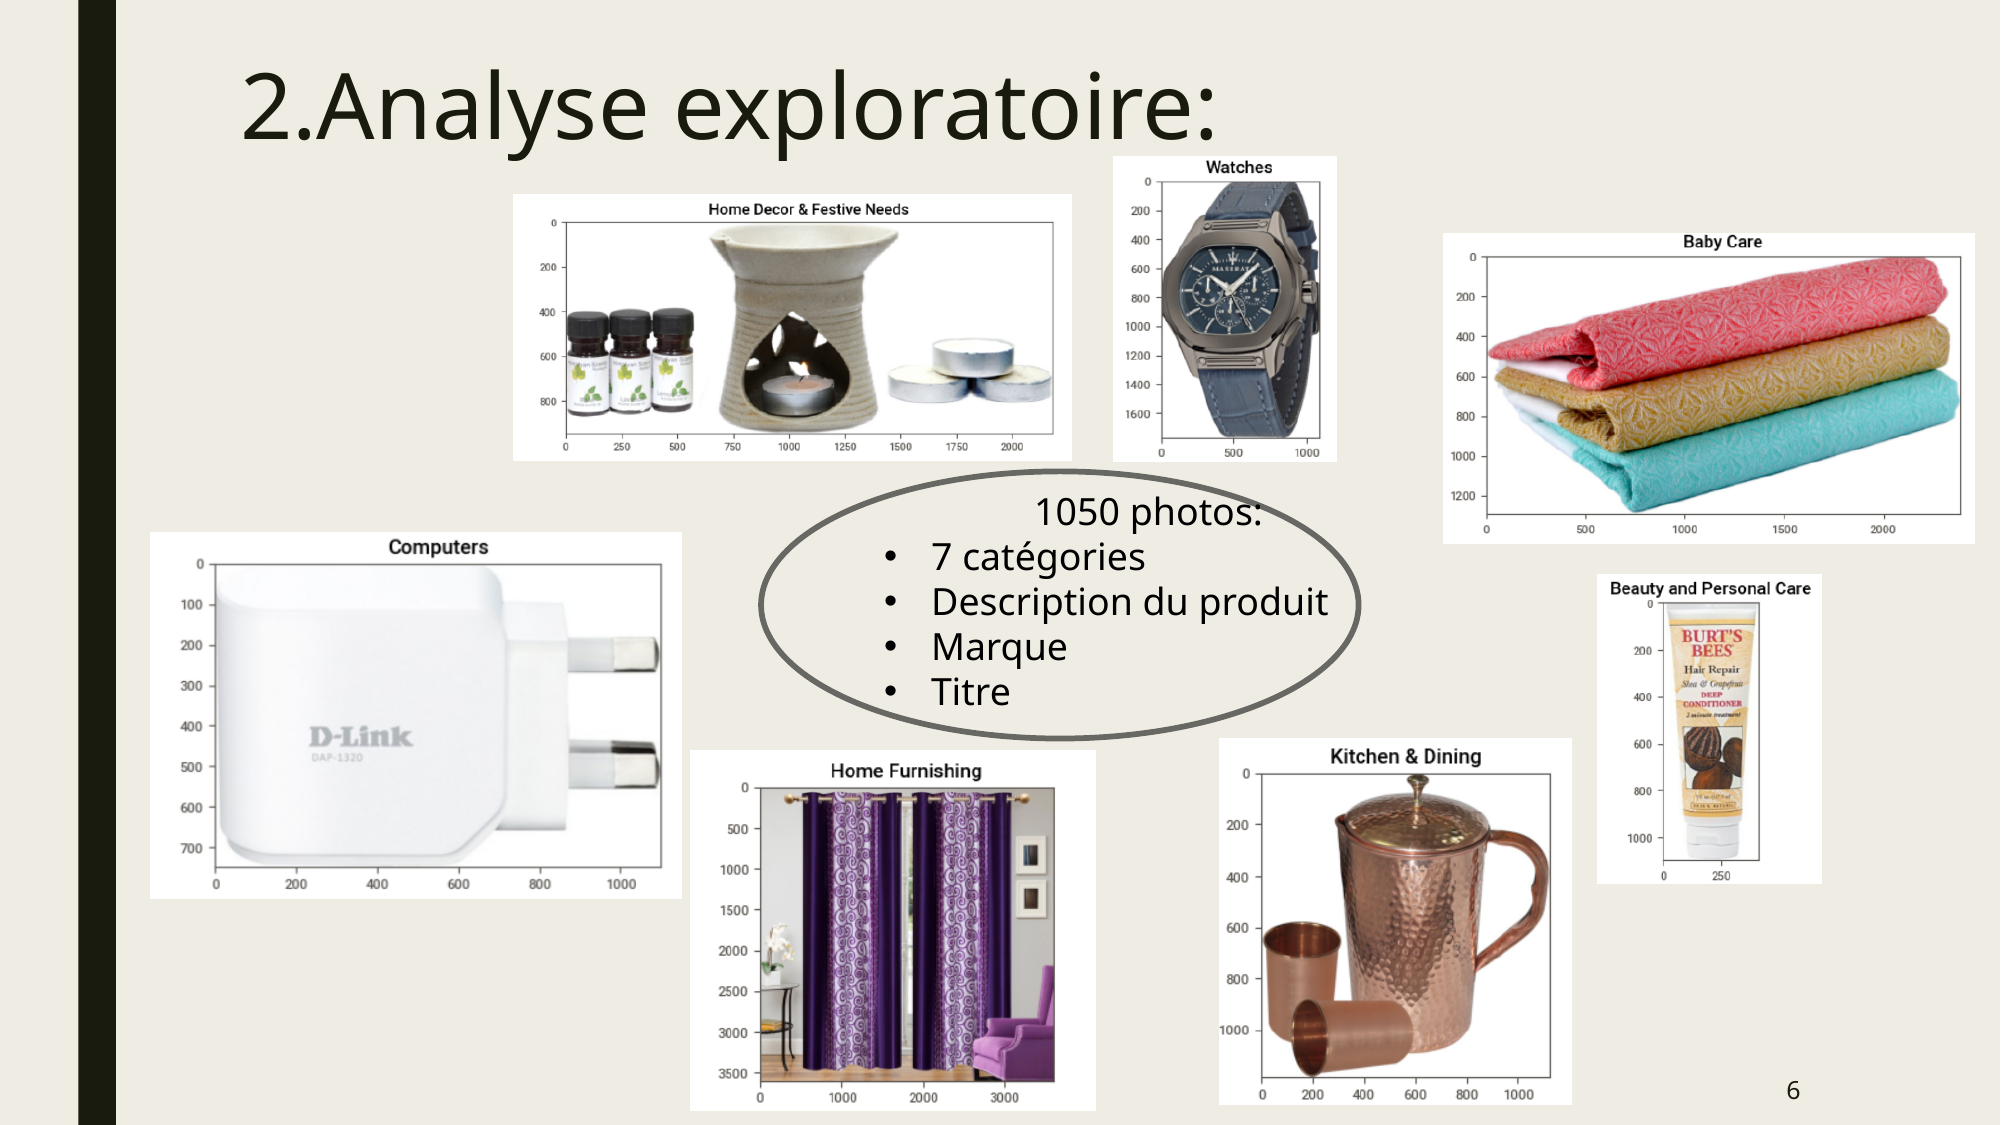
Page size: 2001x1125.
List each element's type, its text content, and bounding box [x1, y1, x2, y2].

picture [1443, 233, 1975, 544]
text_box 1050 photos: 7 catégories Description du produit Marque Titre [869, 480, 1399, 721]
picture [150, 532, 682, 899]
text_box [758, 499, 869, 711]
picture [689, 750, 1096, 1111]
text_box [938, 468, 1182, 480]
slide_number 6 [1553, 1058, 1816, 1125]
picture [1597, 574, 1822, 884]
text_box [900, 721, 1219, 742]
picture [1113, 156, 1337, 462]
title 2.Analyse exploratoire: [225, 53, 1800, 298]
picture [513, 194, 1072, 461]
picture [1219, 738, 1572, 1105]
